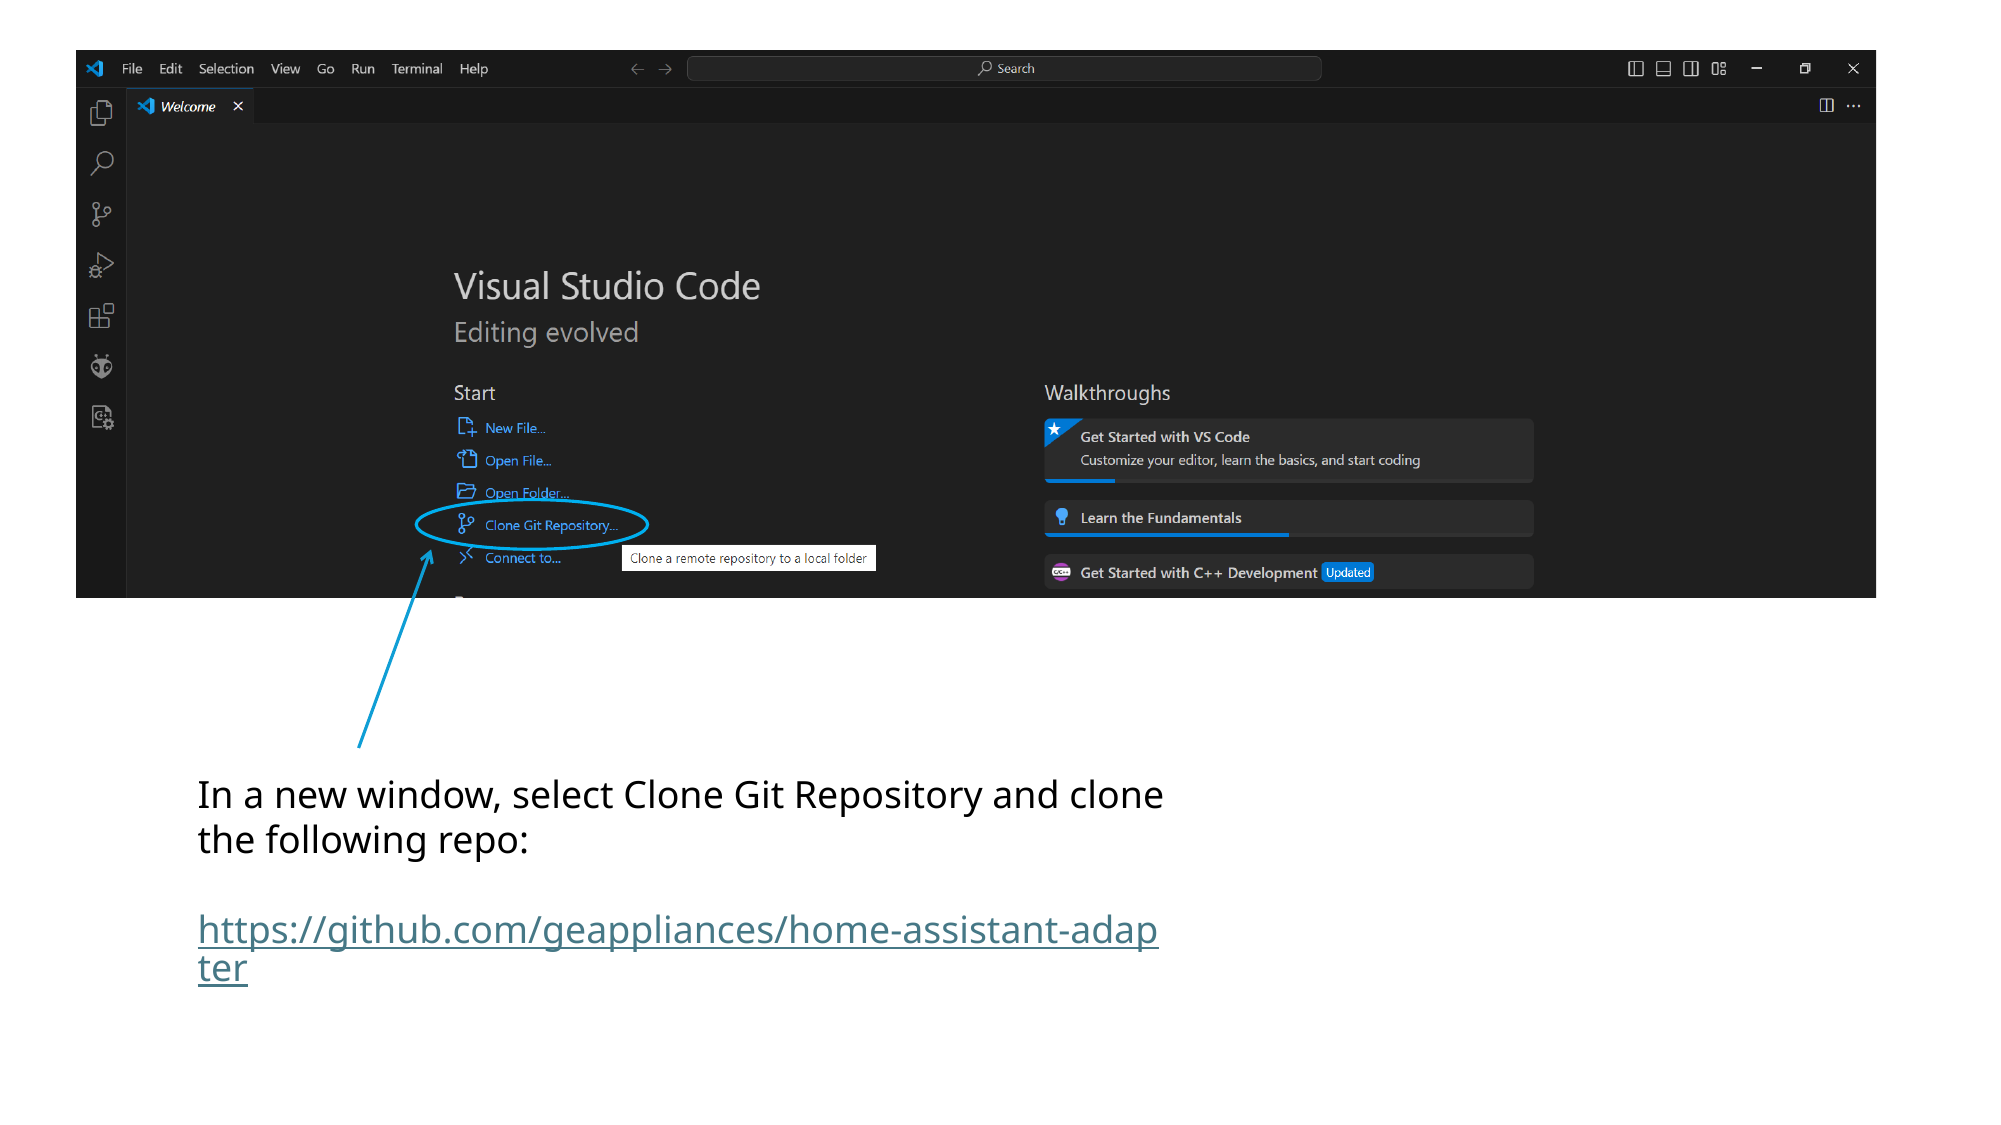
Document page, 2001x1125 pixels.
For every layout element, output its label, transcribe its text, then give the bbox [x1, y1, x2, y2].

picture [75, 50, 1877, 599]
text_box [357, 548, 432, 749]
text_box In a new window, select Clone Git Repository and clone the following repo: https://github.com/geappliances/home-assistant-adapter [183, 763, 1183, 965]
